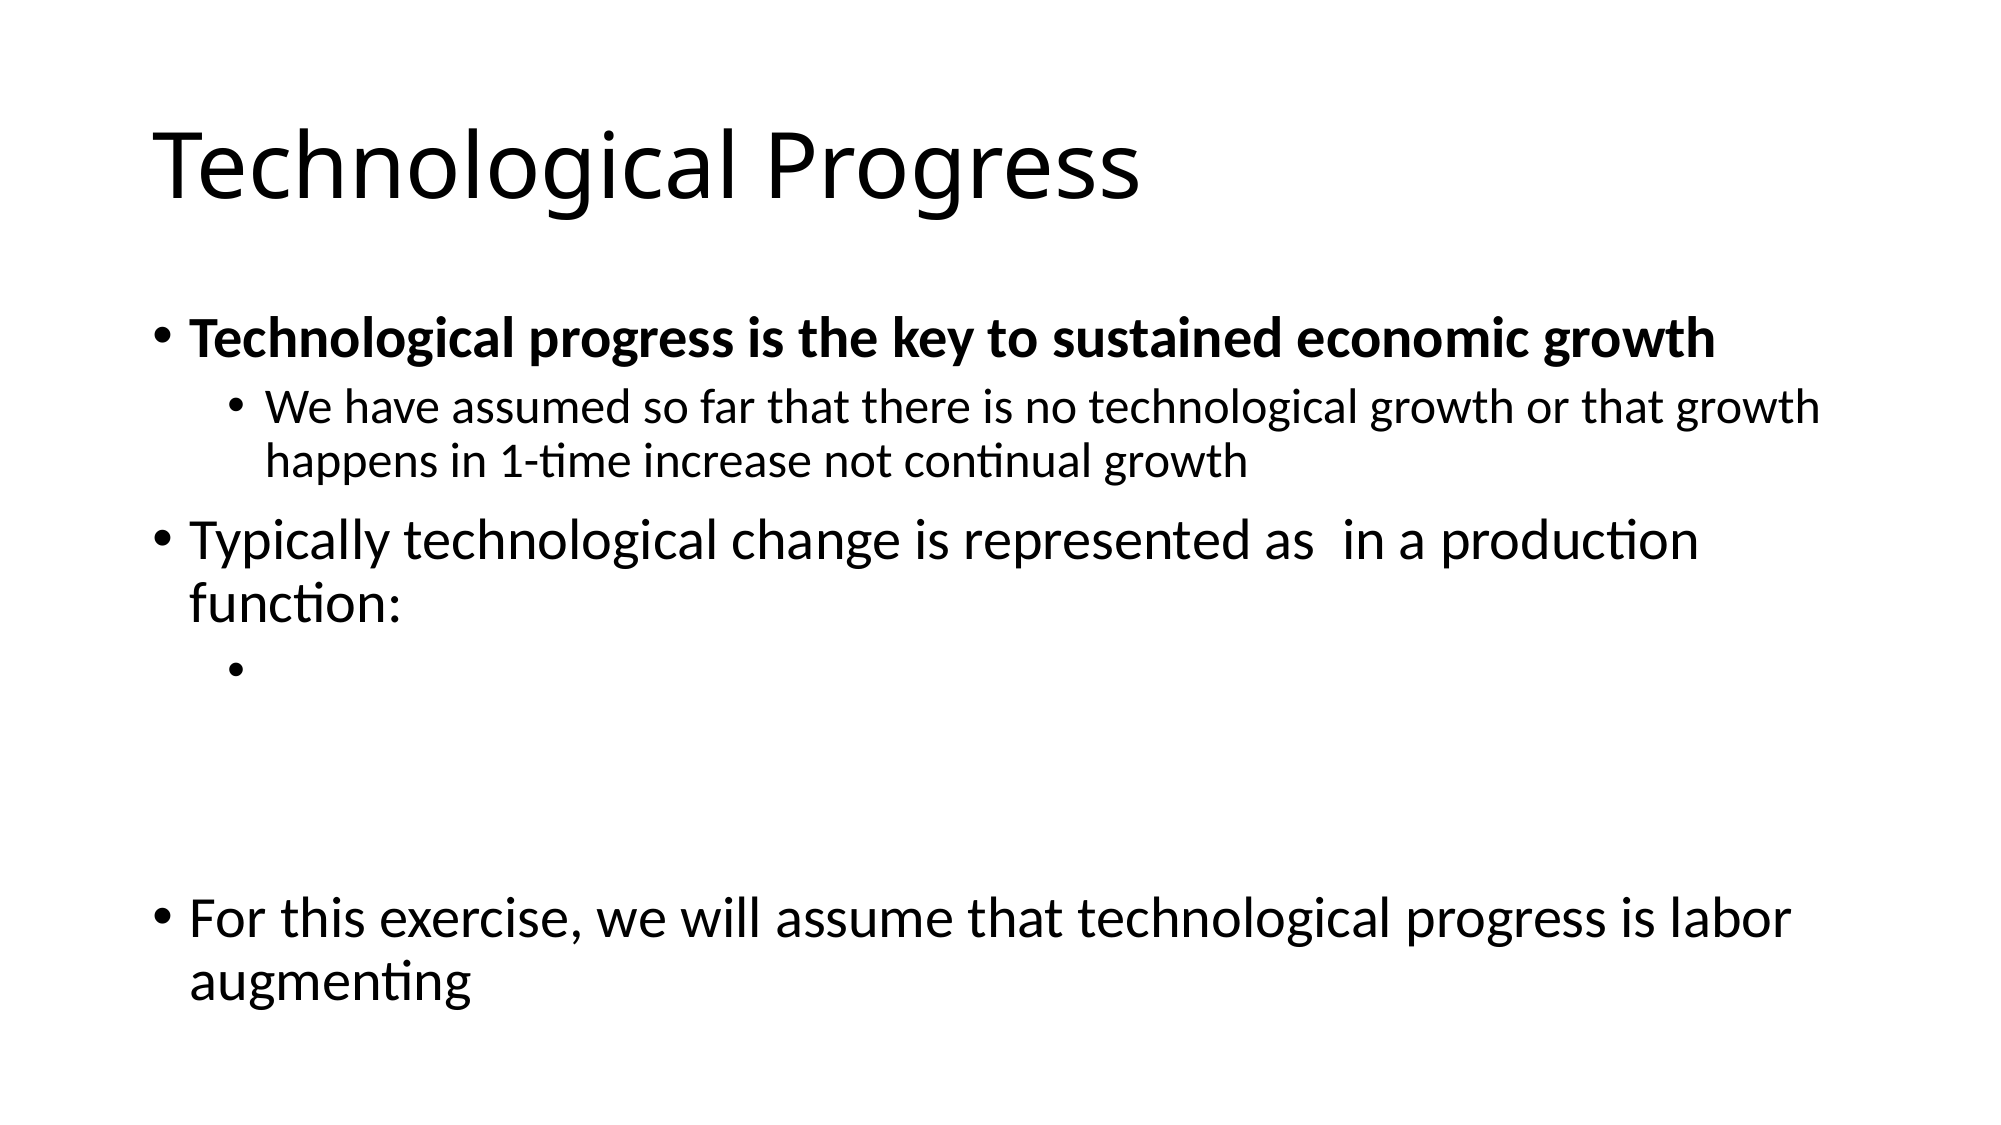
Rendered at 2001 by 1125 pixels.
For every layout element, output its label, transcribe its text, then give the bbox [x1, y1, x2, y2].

title Technological Progress [137, 59, 1863, 278]
